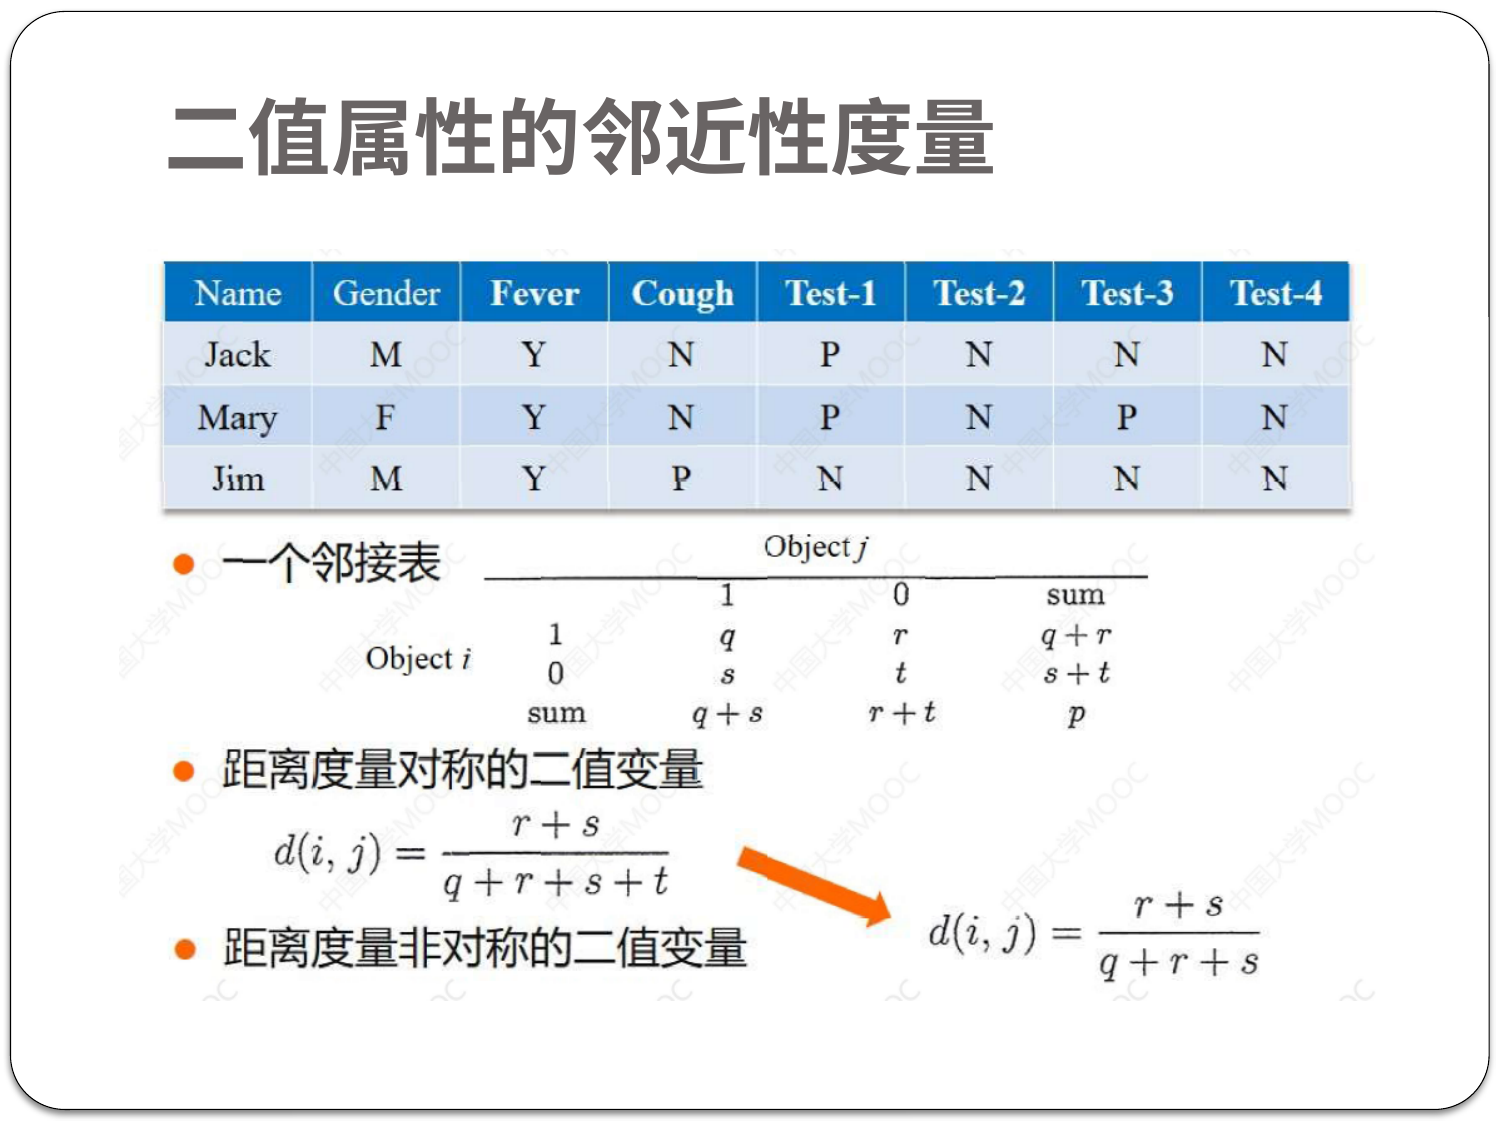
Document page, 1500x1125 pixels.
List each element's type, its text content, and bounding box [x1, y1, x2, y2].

picture [119, 249, 1381, 1001]
title 二值属性的邻近性度量 [150, 45, 1425, 233]
